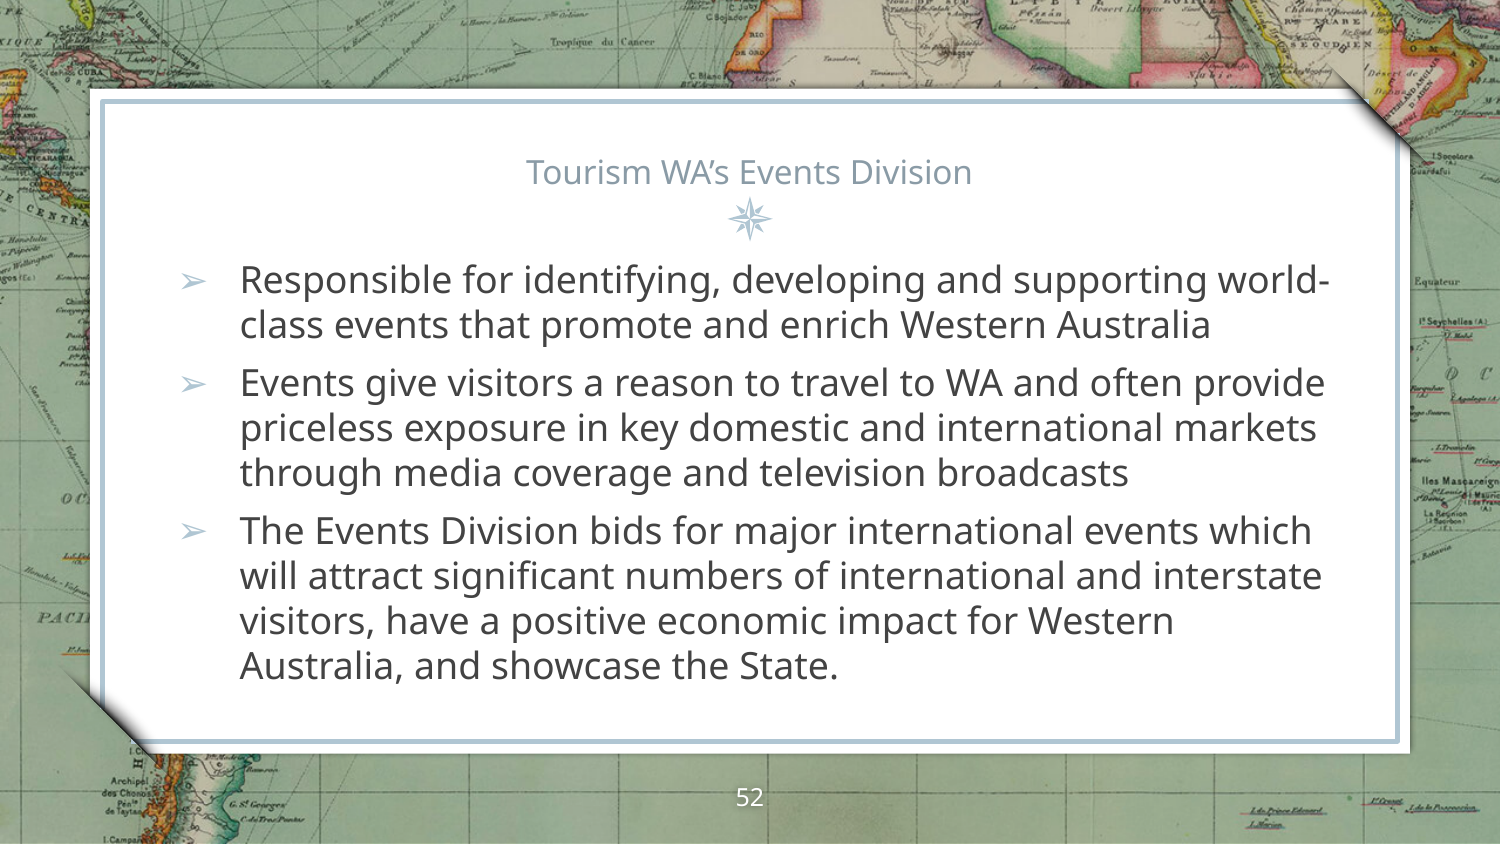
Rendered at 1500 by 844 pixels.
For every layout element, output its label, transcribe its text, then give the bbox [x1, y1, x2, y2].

picture [0, 0, 1500, 844]
slide_number 52 [705, 753, 795, 844]
title Tourism WA’s Events Division [164, 101, 1336, 192]
list Responsible for identifying, developing and supporting world-class events that promote and enrich Western Australia Events give visitors a reason to travel to WA and often provide priceless exposure in key domestic and international markets through media coverage and television broadcasts The Events Division bids for major international events which will attract significant numbers of international and interstate visitors, have a positive economic impact for Western Australia, and showcase the State. [164, 256, 1336, 710]
